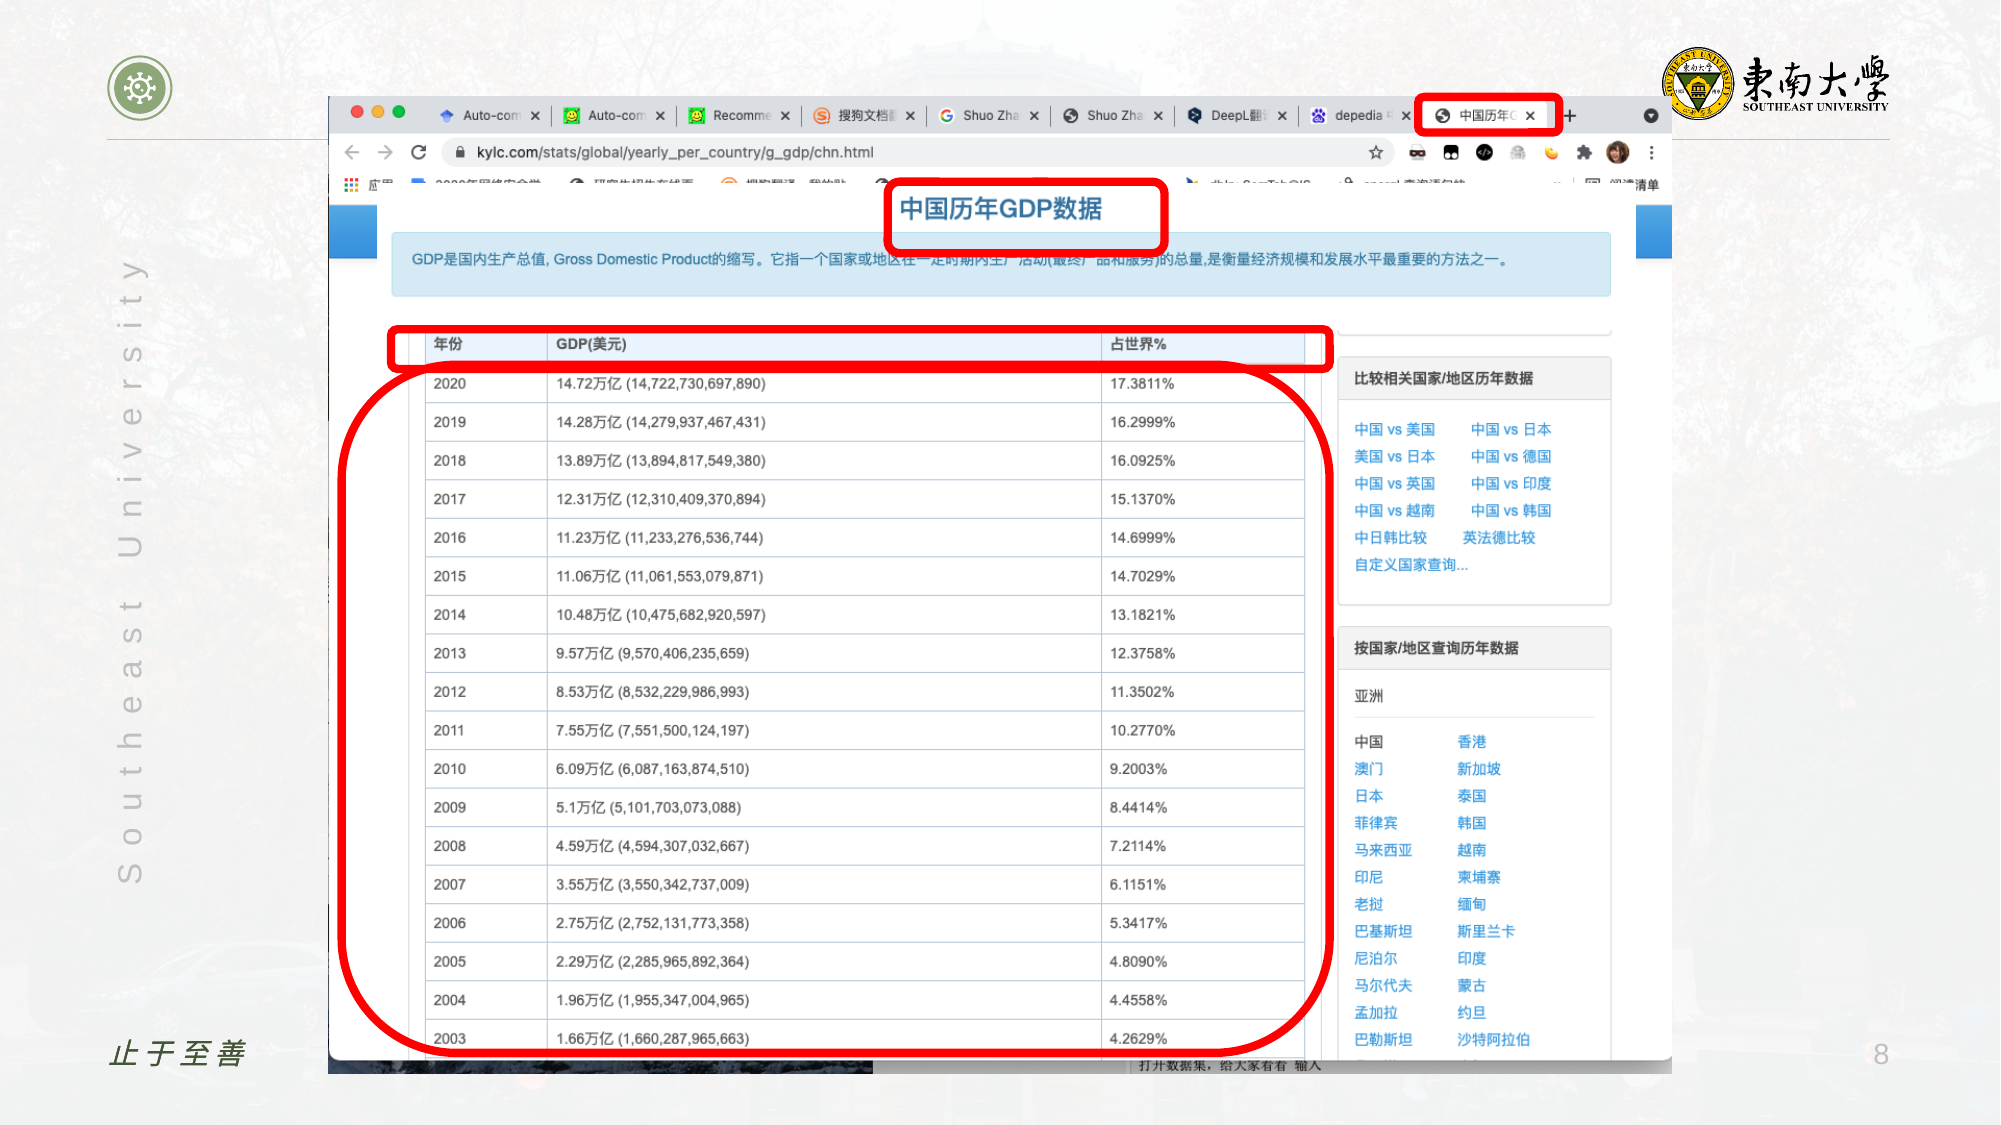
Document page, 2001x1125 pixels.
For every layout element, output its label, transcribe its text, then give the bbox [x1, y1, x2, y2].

text_box 止于至善 [108, 1022, 657, 1083]
picture [328, 47, 1889, 1075]
slide_number 8 [1439, 1022, 1890, 1083]
